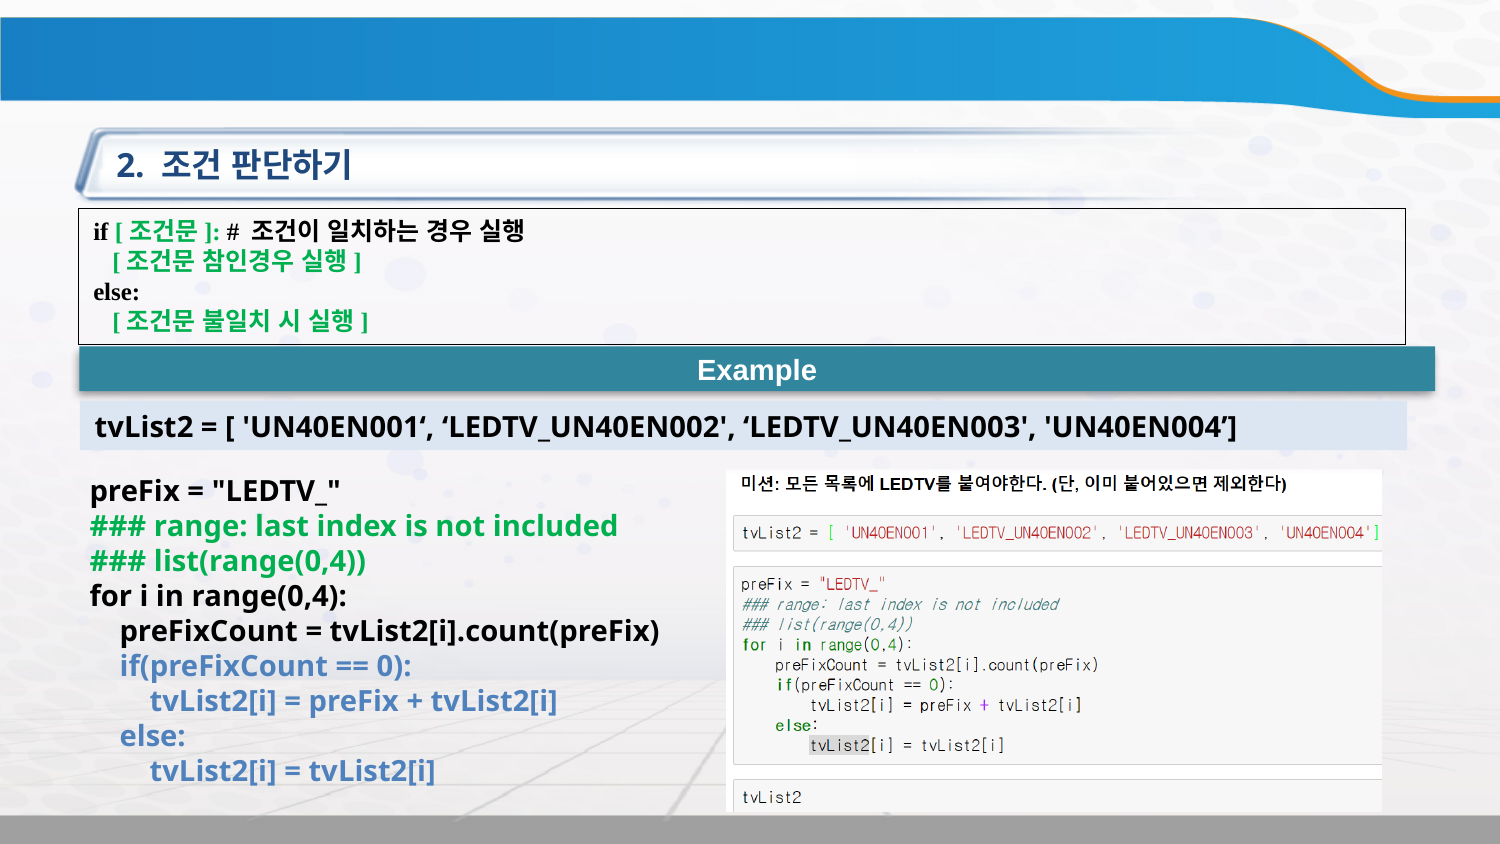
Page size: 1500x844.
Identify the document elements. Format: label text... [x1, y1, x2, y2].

text_box 1. 파이썬 기본문법 [29, 0, 1175, 103]
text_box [74, 126, 1289, 208]
text_box if [조건문]: # 조건이 일치하는 경우 실행 [조건문 참인경우 실행] else: [조건문 불일치 시 실행] [78, 208, 1406, 344]
text_box Example [77, 344, 1437, 393]
picture [0, 0, 1500, 844]
text_box preFix = "LEDTV_" ### range: last index is not included ### list(range(0,4)) for i in range(0,4): preFixCount = tvList2[i].count(preFix) if(preFixCount == 0): tvList2[i] = preFix + tvList2[i] else: tvList2[i] = tvList2[i] [74, 464, 715, 795]
text_box tvList2 = [ 'UN40EN001‘, ‘LEDTV_UN40EN002', ‘LEDTV_UN40EN003', 'UN40EN004’] [79, 400, 1408, 451]
